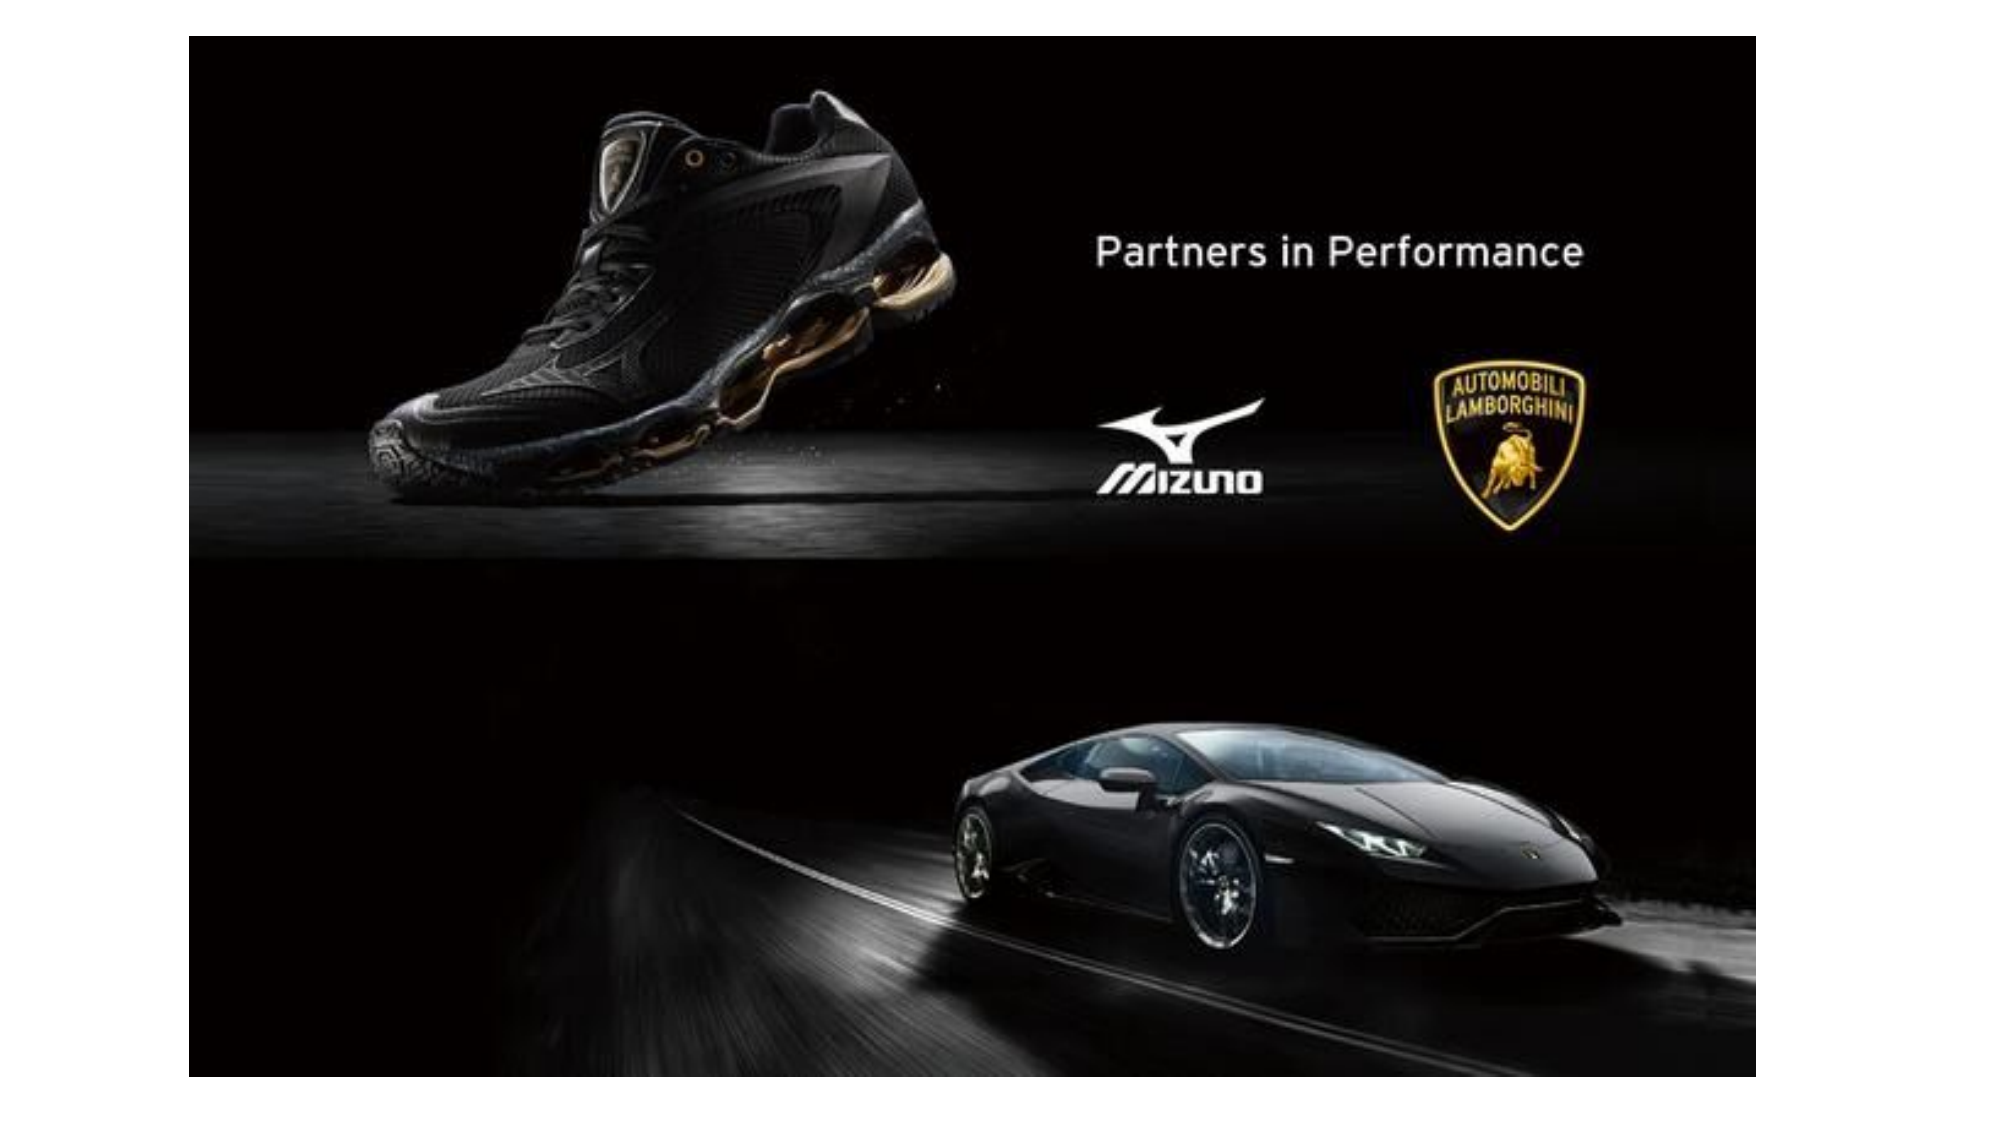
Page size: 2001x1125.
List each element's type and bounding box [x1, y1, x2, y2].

picture [189, 36, 1756, 1077]
